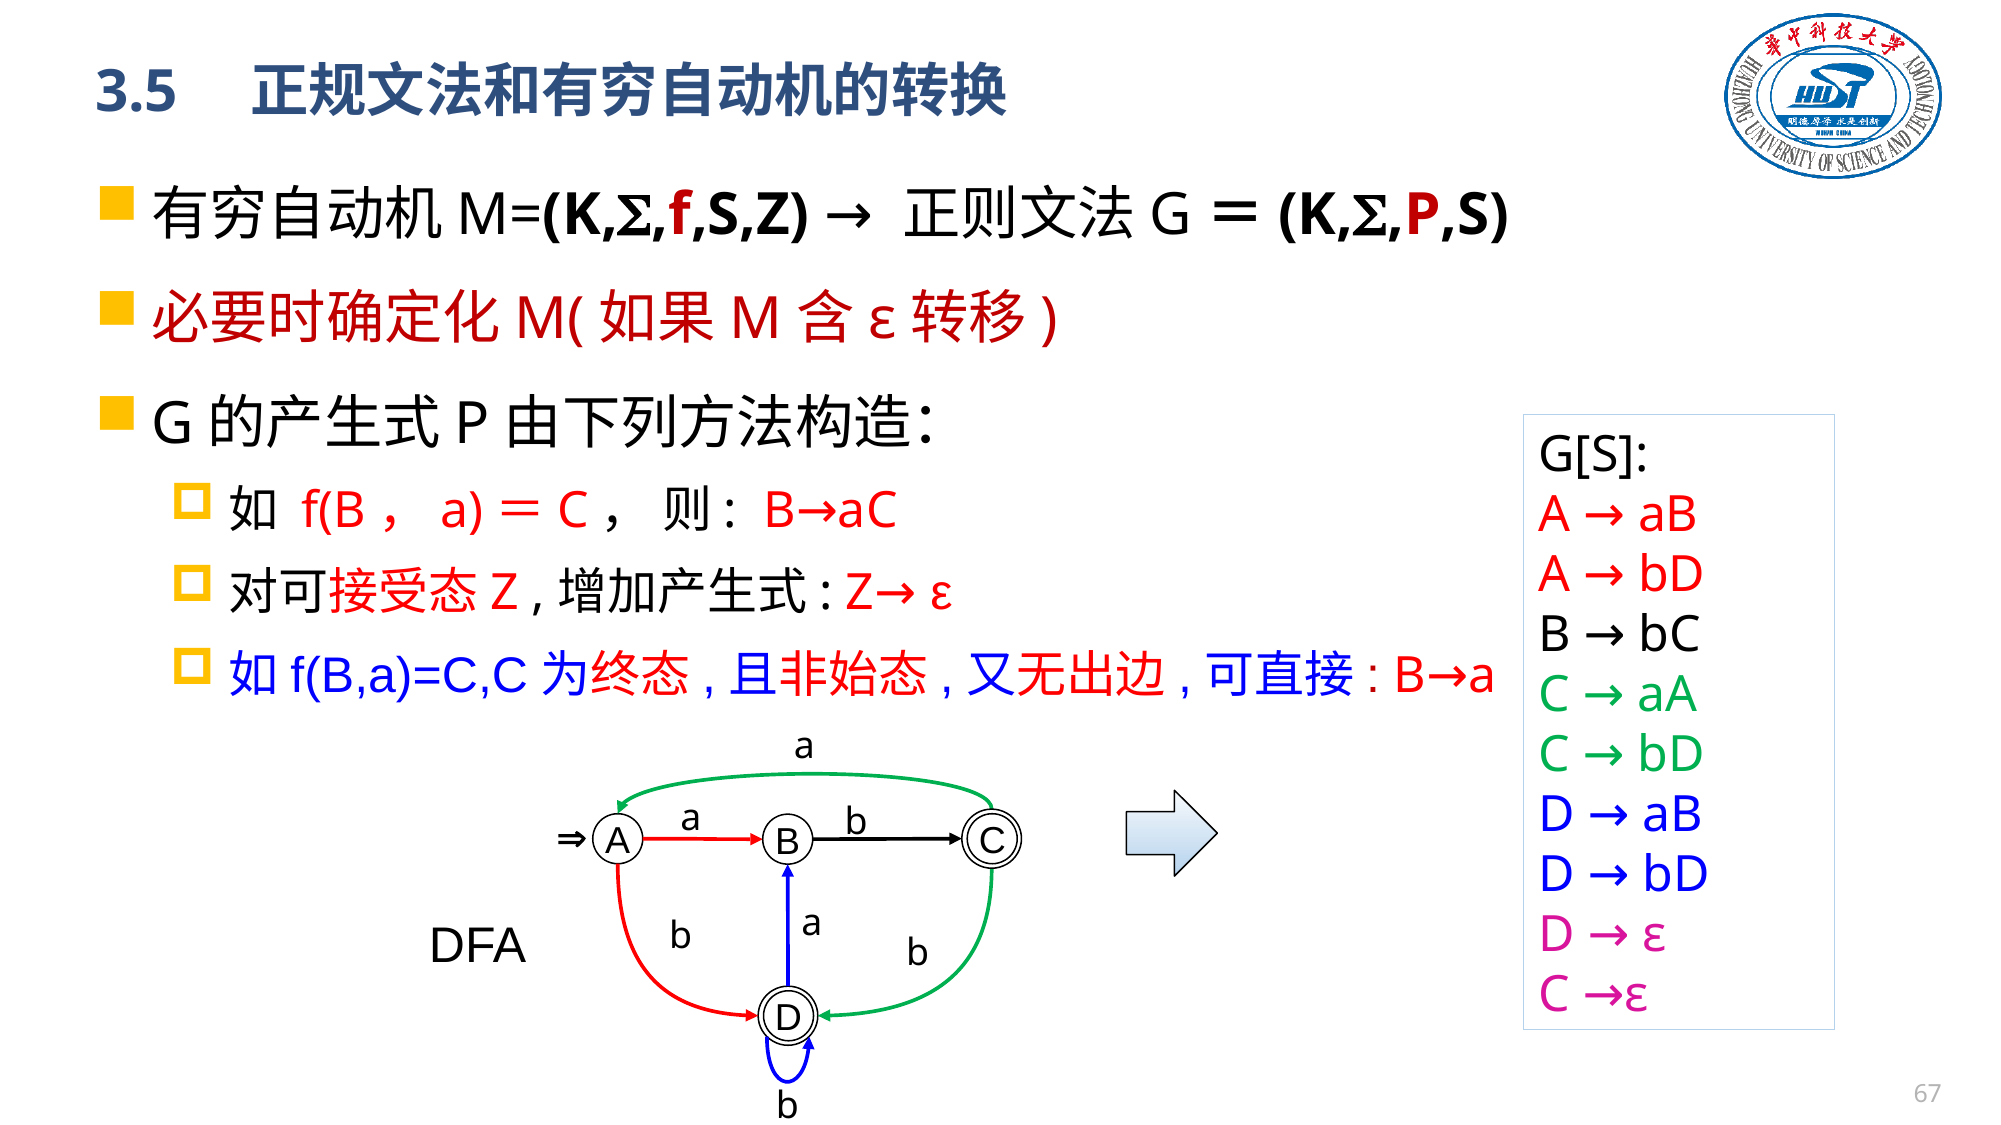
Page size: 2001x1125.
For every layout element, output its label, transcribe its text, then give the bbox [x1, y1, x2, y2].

title 3.5 正规文法和有穷自动机的转换 [80, 42, 1805, 144]
text_box [1126, 790, 1218, 877]
text_box DFA [414, 905, 538, 980]
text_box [538, 713, 1022, 1125]
picture [1724, 13, 1942, 179]
slide_number 66 [1373, 1064, 1957, 1125]
text_box G[S]: A → aB A → bD B → bC C → aA C → bD D → aB D → bD D → ε C →ε [1523, 414, 1835, 1030]
list 有穷自动机M=(K,,f,S,Z) → 正则文法G＝(K,,P,S) 必要时确定化M(如果M含ε转移) G的产生式P由下列方法构造： 如 f(B，a)＝C， 则: B→aC 对可接受态Z ,增加产生式: Z→ ε 如f(B,a)=C,C为终态,且非始态,又无出边,可直接: B→a [80, 154, 1805, 1080]
